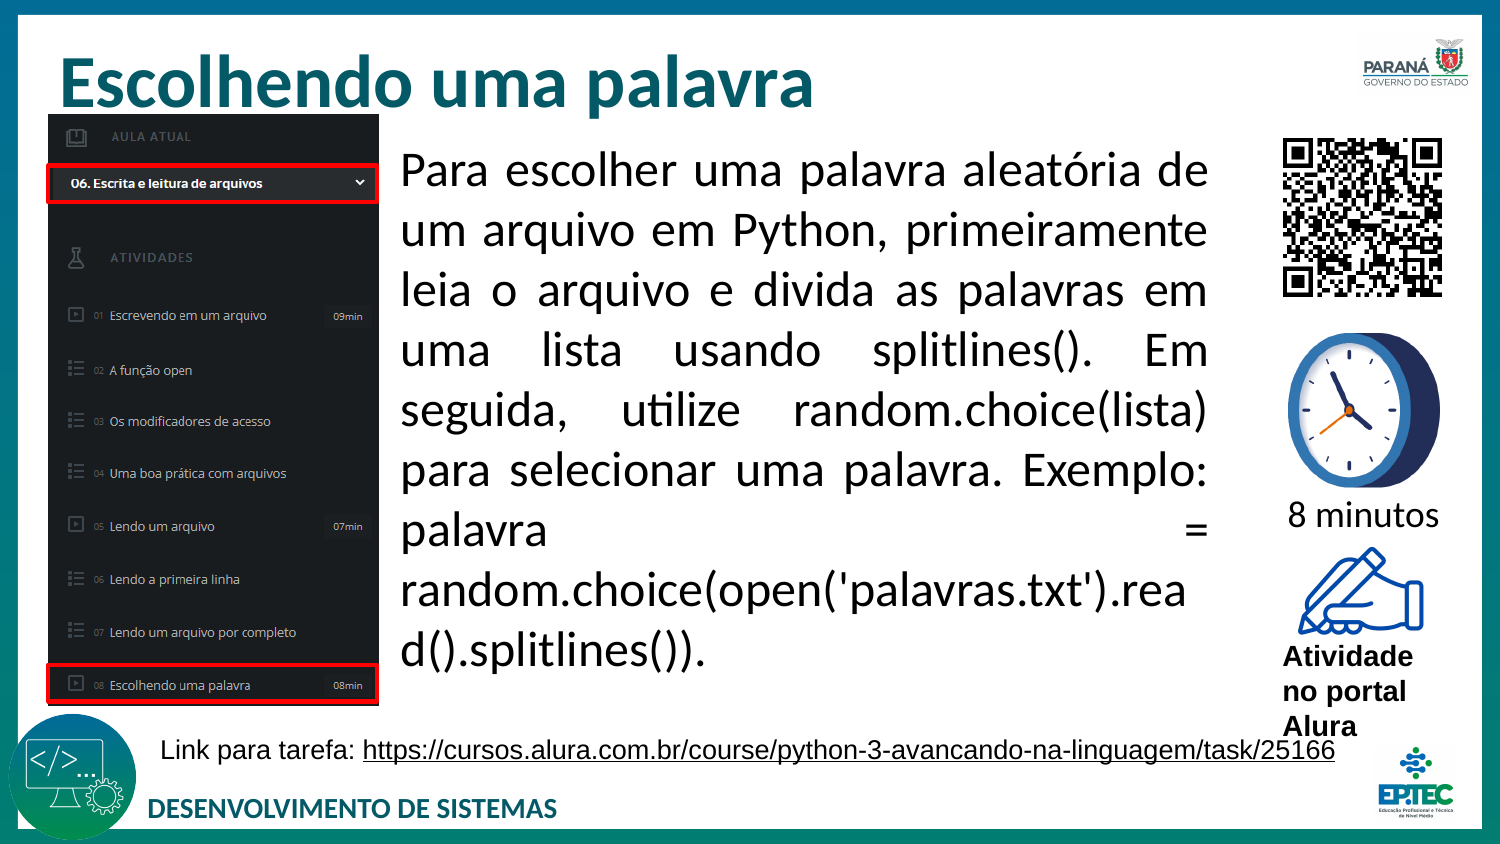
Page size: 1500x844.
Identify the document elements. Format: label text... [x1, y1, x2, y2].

picture [1482, 273, 1500, 277]
text_box DESENVOLVIMENTO DE SISTEMAS [141, 783, 644, 830]
picture [1284, 515, 1439, 670]
text_box Para escolher uma palavra aleatória de um arquivo em Python, primeiramente leia o arquivo e divida as palavras em uma lista usando splitlines(). Em seguida, utilize random.choice(lista) para selecionar uma palavra. Exemplo: palavra = random.choice(open('palavras.txt').read().splitlines()). [385, 129, 1225, 685]
picture [0, 273, 17, 277]
picture [47, 113, 379, 706]
text_box Link para tarefa: https://cursos.alura.com.br/course/python-3-avancando-na-linguagem/task/25166 [145, 724, 1369, 773]
picture [1356, 30, 1475, 94]
picture [1374, 745, 1457, 822]
text_box Escolhendo uma palavra [44, 25, 1333, 131]
picture [1278, 132, 1446, 301]
picture [1280, 326, 1447, 493]
picture [8, 713, 137, 841]
text_box 8 minutos [1241, 482, 1486, 543]
text_box [17, 14, 1482, 829]
text_box Atividade no portal Alura [1267, 629, 1472, 750]
